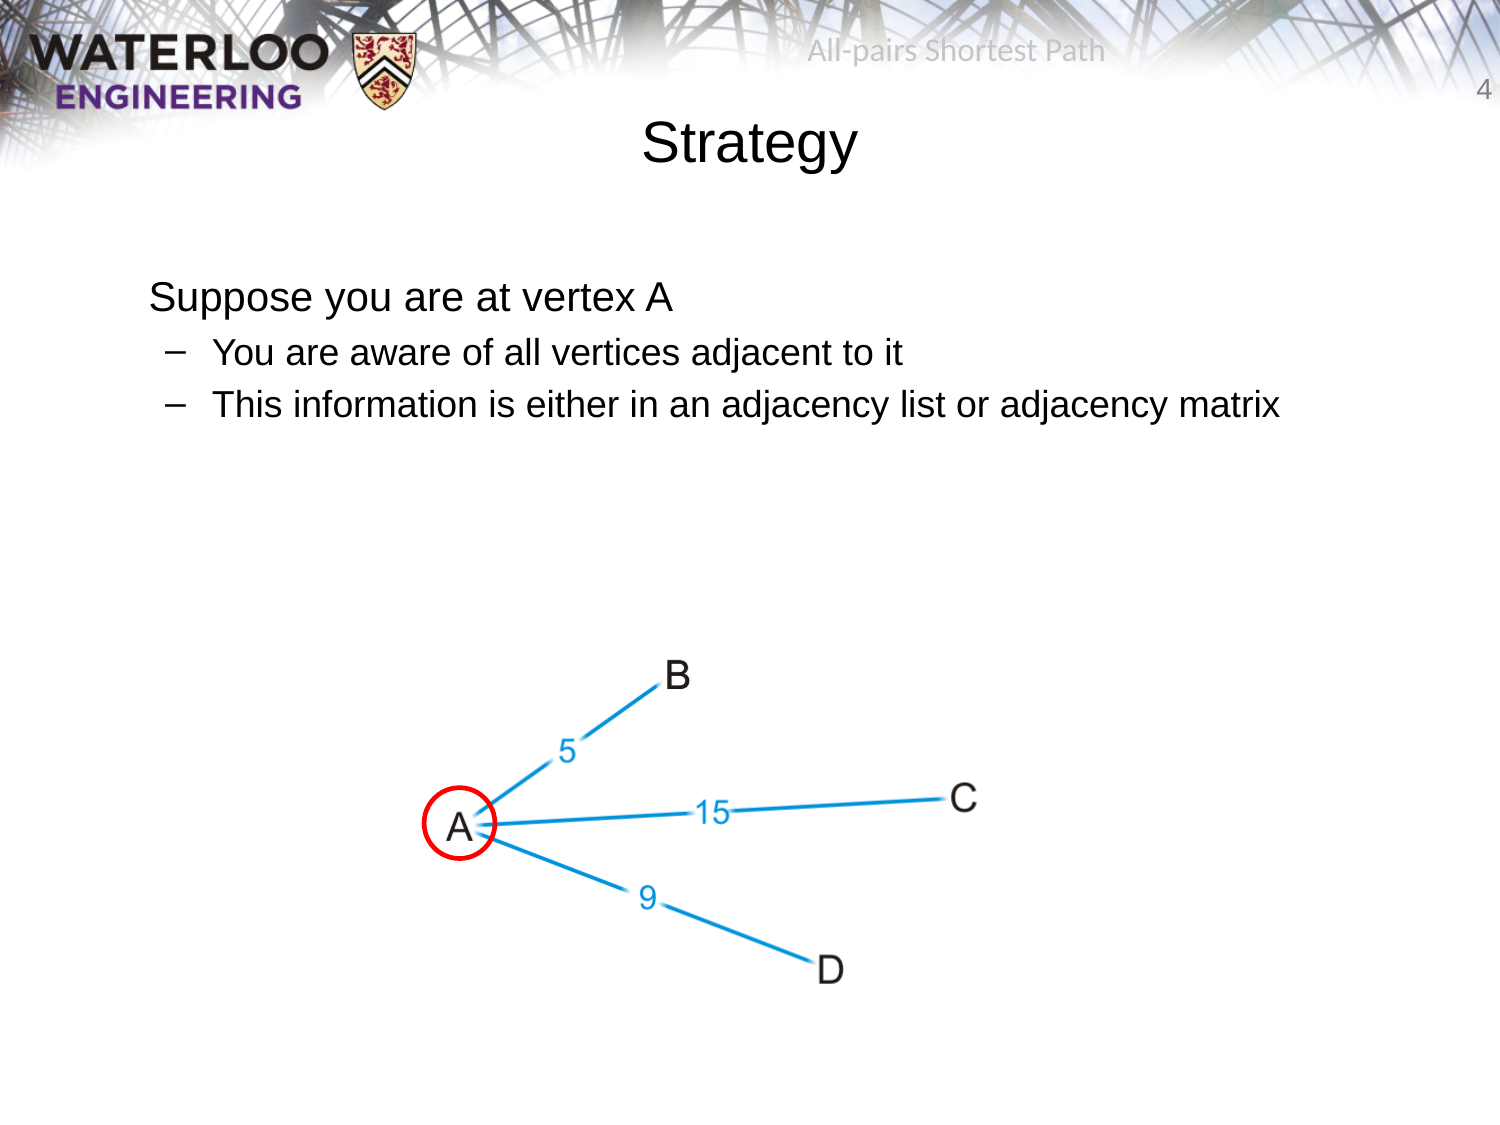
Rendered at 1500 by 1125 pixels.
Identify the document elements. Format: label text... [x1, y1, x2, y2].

text_box [421, 808, 425, 838]
footer All-pairs Shortest Path [478, 18, 1436, 79]
list Suppose you are at vertex A You are aware of all vertices adjacent to it This information is either in an adjacency list or adjacency matrix [74, 262, 1426, 1006]
title Strategy [74, 44, 1426, 233]
picture [0, 0, 1500, 1125]
